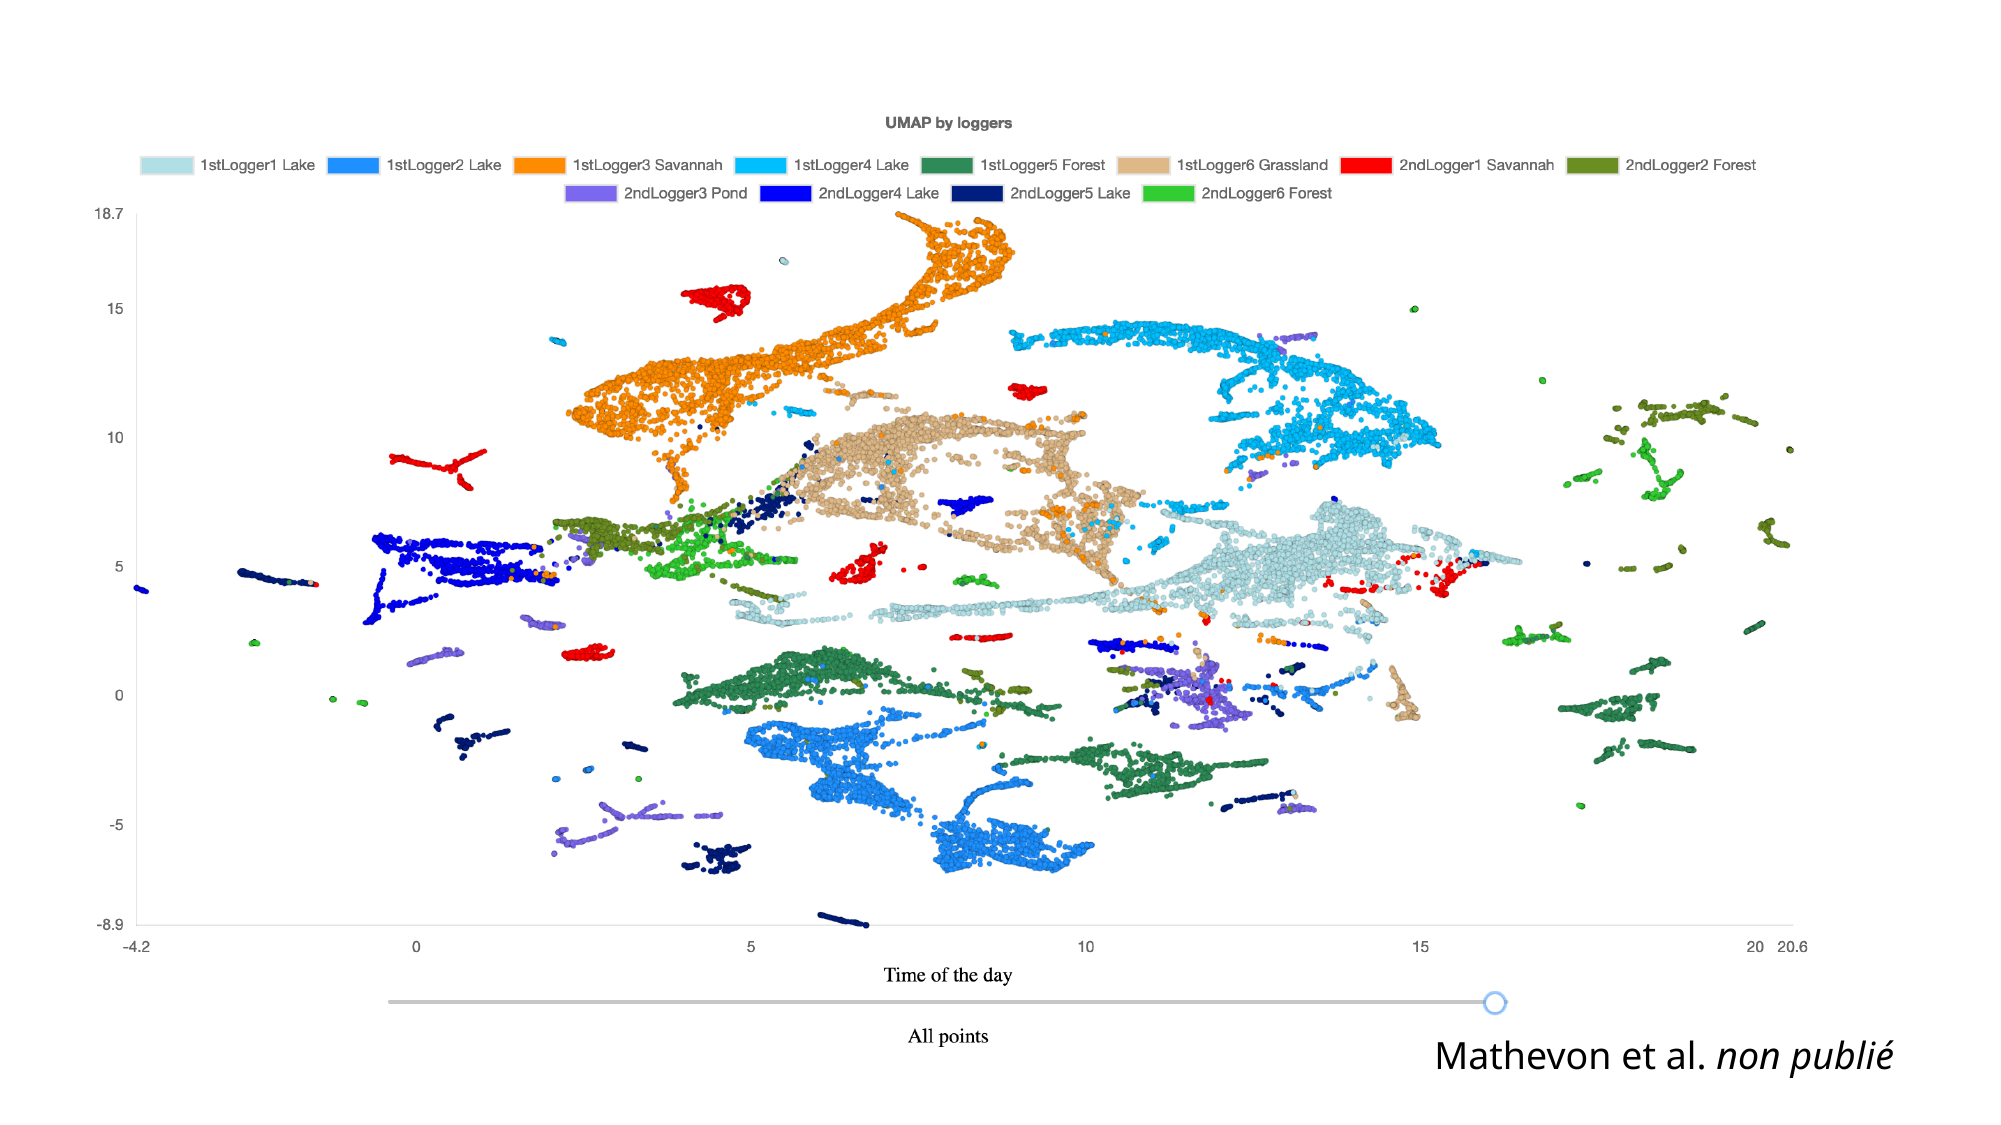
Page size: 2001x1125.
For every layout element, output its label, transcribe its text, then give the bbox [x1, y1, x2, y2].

text_box Mathevon et al. non publié [1220, 1024, 2000, 1085]
picture [84, 101, 1836, 1057]
